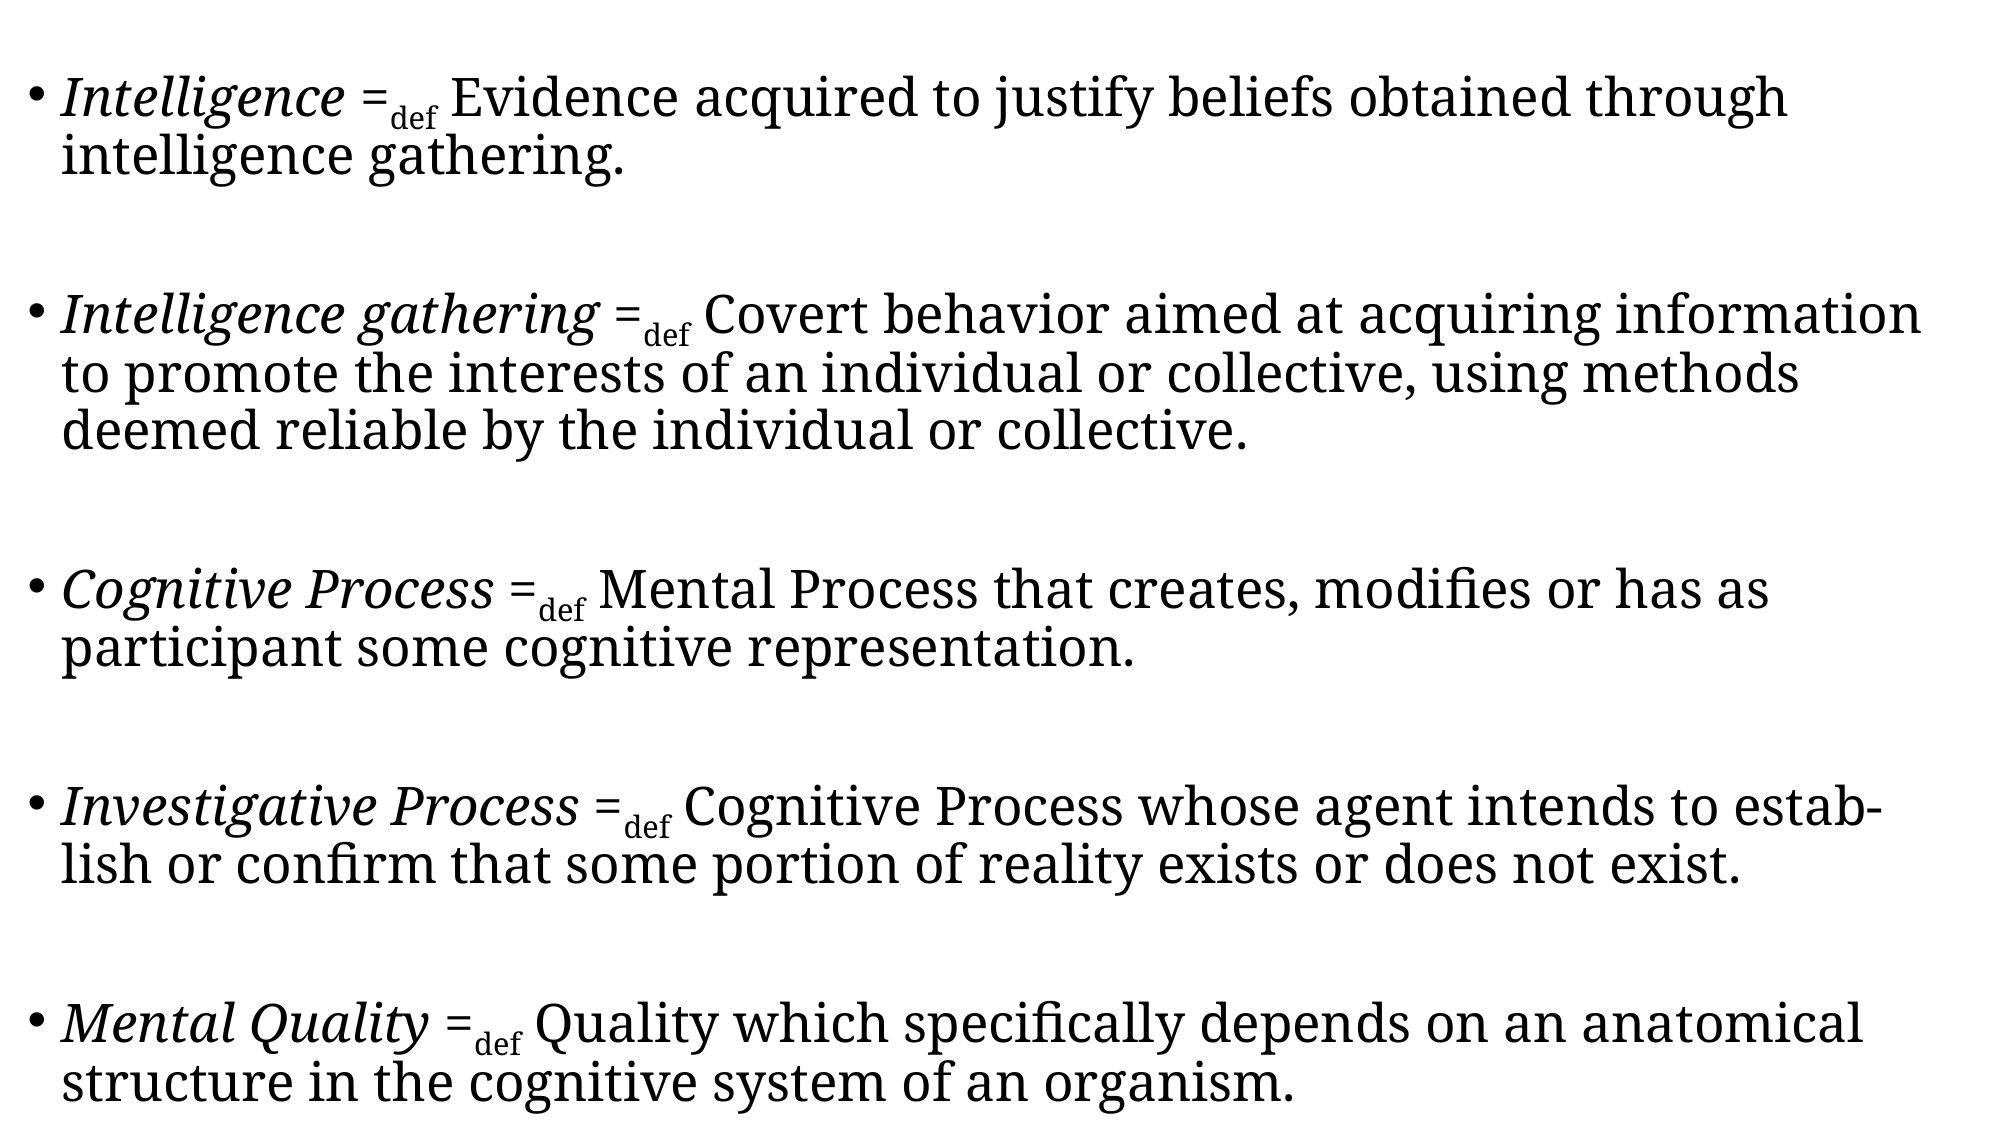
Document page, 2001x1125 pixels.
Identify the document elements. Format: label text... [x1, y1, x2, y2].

list Intelligence =def Evidence acquired to justify beliefs obtained through intelligence gathering. Intelligence gathering =def Covert behavior aimed at acquiring information to promote the interests of an individual or collective, using methods deemed reliable by the individual or collective. Cognitive Process =def Mental Process that creates, modifies or has as participant some cognitive representation. Investigative Process =def Cognitive Process whose agent intends to estab- lish or confirm that some portion of reality exists or does not exist. Mental Quality =def Quality which specifically depends on an anatomical structure in the cognitive system of an organism. [12, 56, 2000, 1125]
